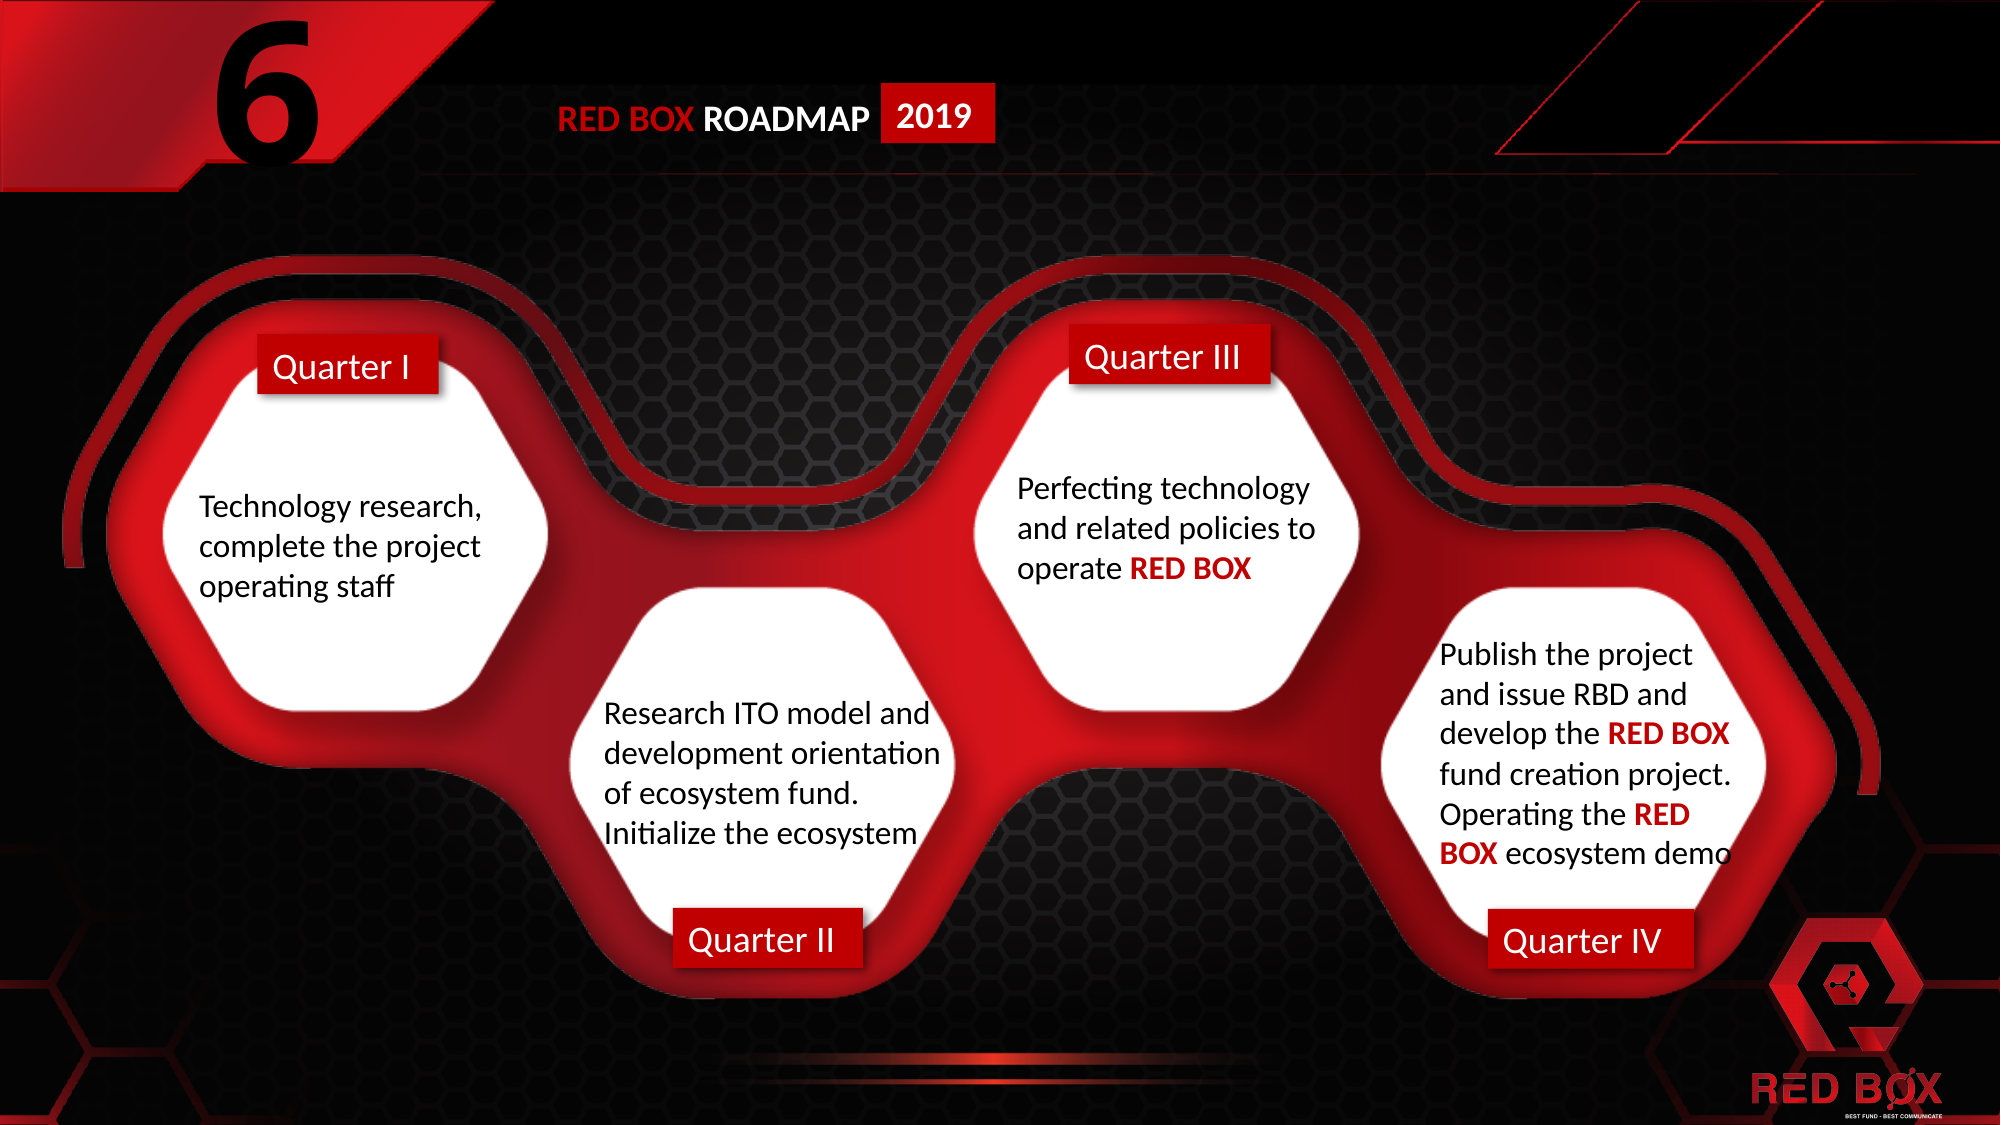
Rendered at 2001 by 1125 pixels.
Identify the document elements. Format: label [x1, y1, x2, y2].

picture [0, 0, 2000, 1125]
text_box [48, 72, 1952, 1067]
